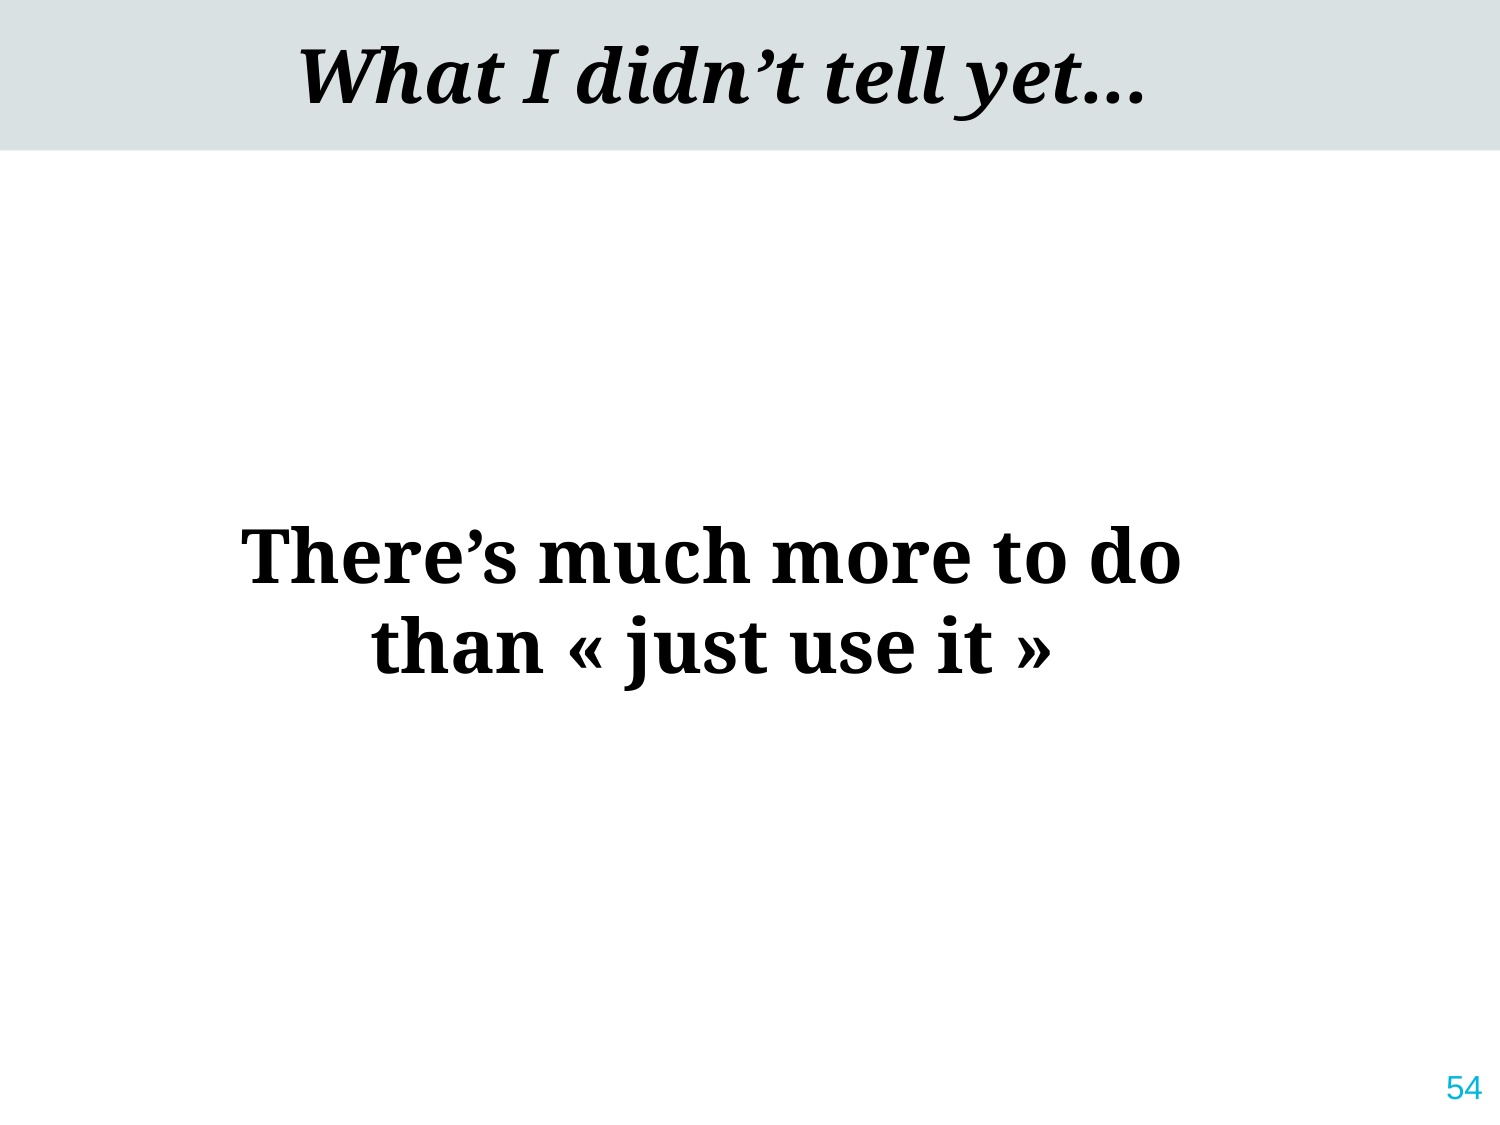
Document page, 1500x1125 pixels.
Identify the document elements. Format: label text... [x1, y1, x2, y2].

slide_number 54 [1376, 1053, 1484, 1120]
text_box What I didn’t tell yet... [40, 28, 1405, 191]
title There’s much more to do than « just use it » [41, 508, 1405, 671]
